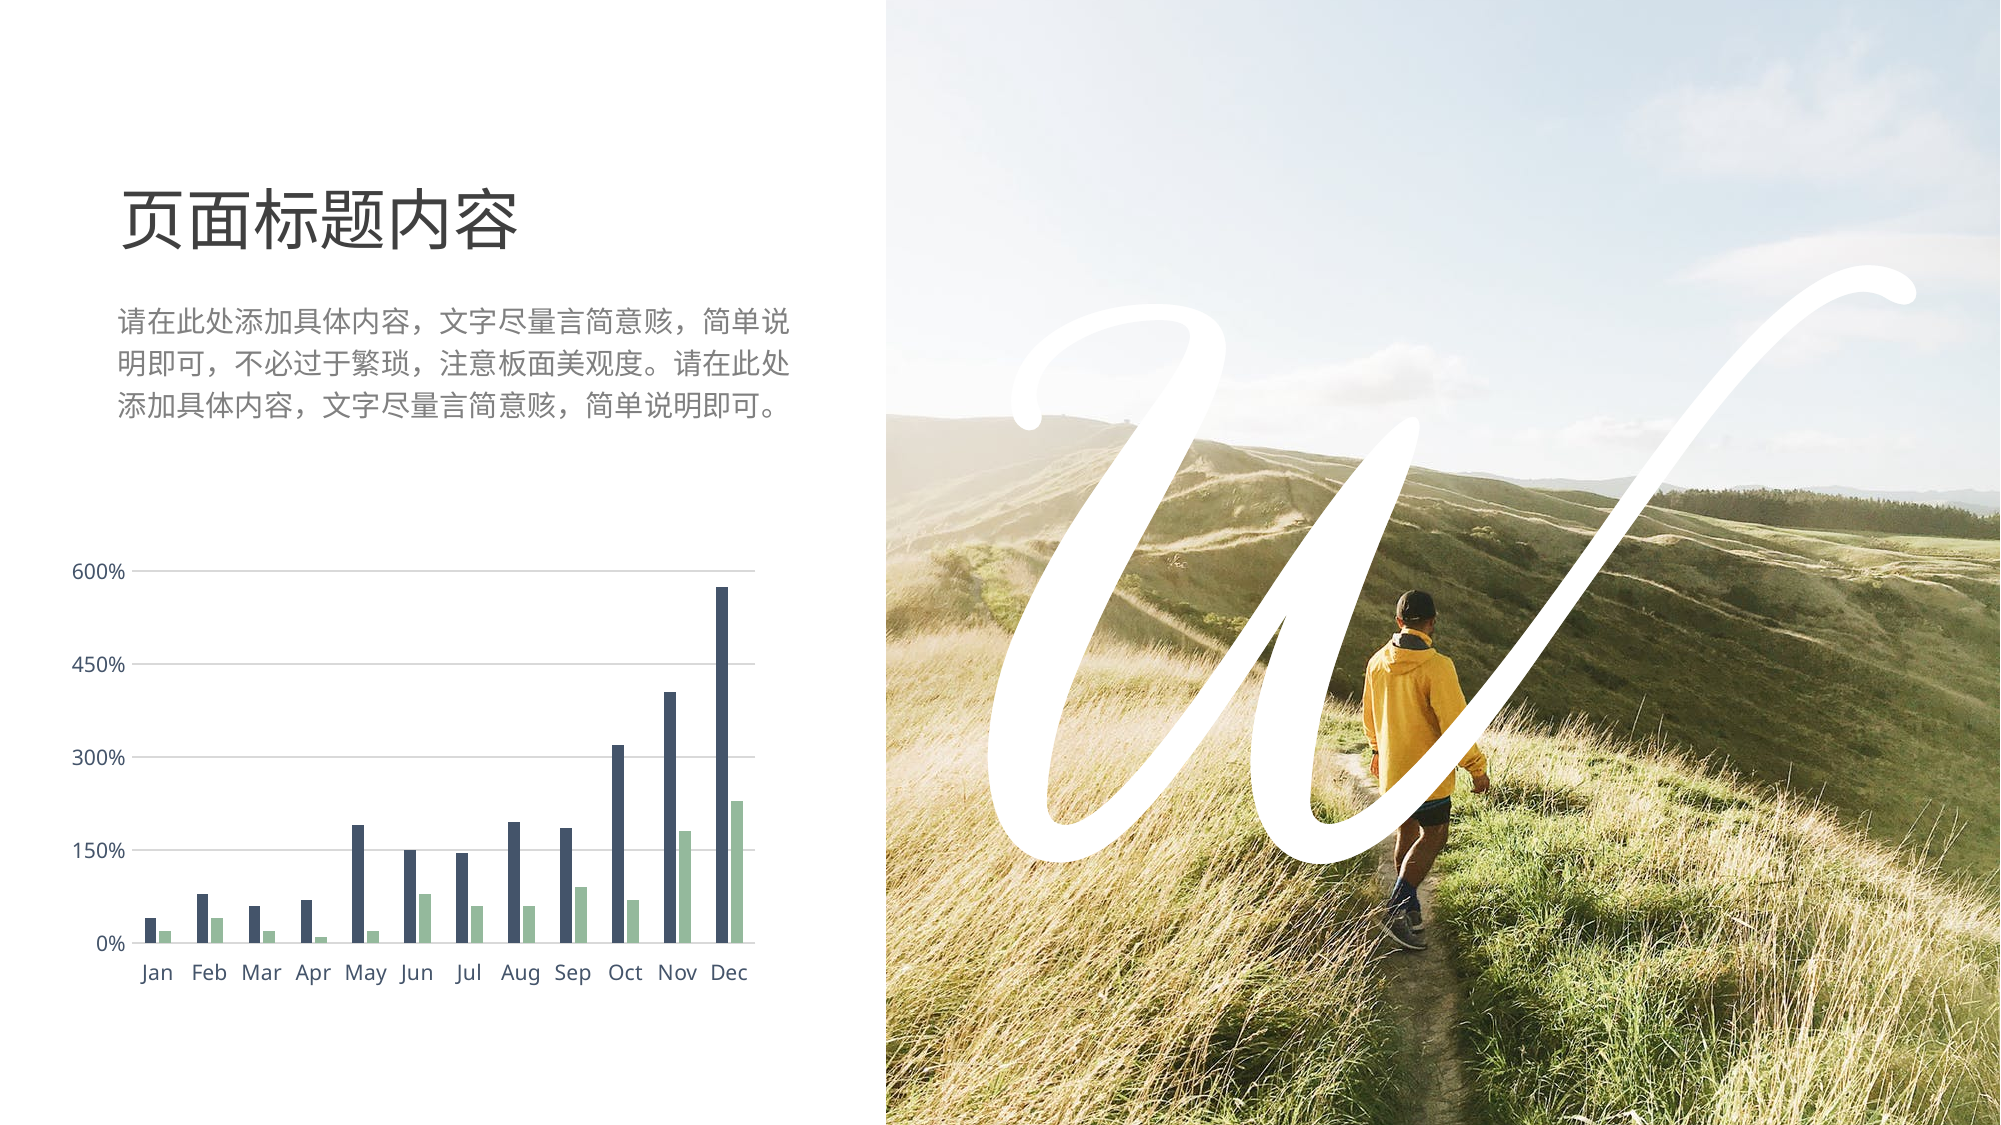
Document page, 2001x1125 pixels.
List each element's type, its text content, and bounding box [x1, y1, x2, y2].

chart [71, 550, 842, 987]
text_box 页面标题内容 [104, 170, 536, 266]
text_box 请在此处添加具体内容，文字尽量言简意赅，简单说明即可，不必过于繁琐，注意板面美观度。请在此处添加具体内容，文字尽量言简意赅，简单说明即可。 [102, 289, 819, 430]
text_box [886, 0, 2000, 1125]
